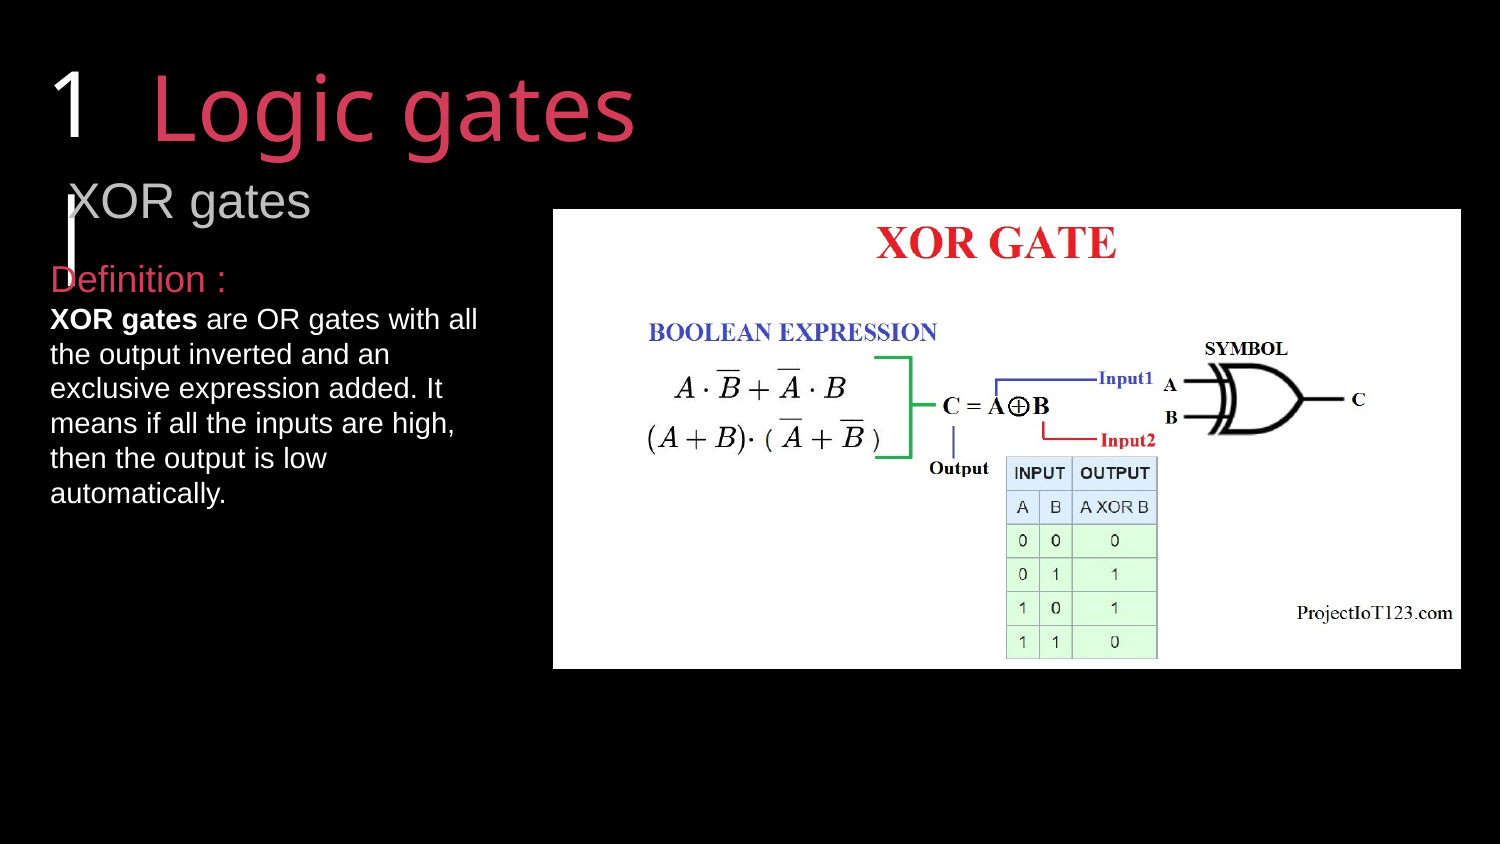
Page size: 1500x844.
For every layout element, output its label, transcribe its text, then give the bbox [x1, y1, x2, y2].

text_box Definition : XOR gates are OR gates with all the output inverted and an exclusive expression added. It means if all the inputs are high, then the output is low automatically. [35, 247, 497, 798]
list Logic gates [115, 18, 996, 166]
list 1| [12, 14, 144, 147]
text_box XOR gates [52, 150, 554, 248]
picture [553, 209, 1461, 669]
